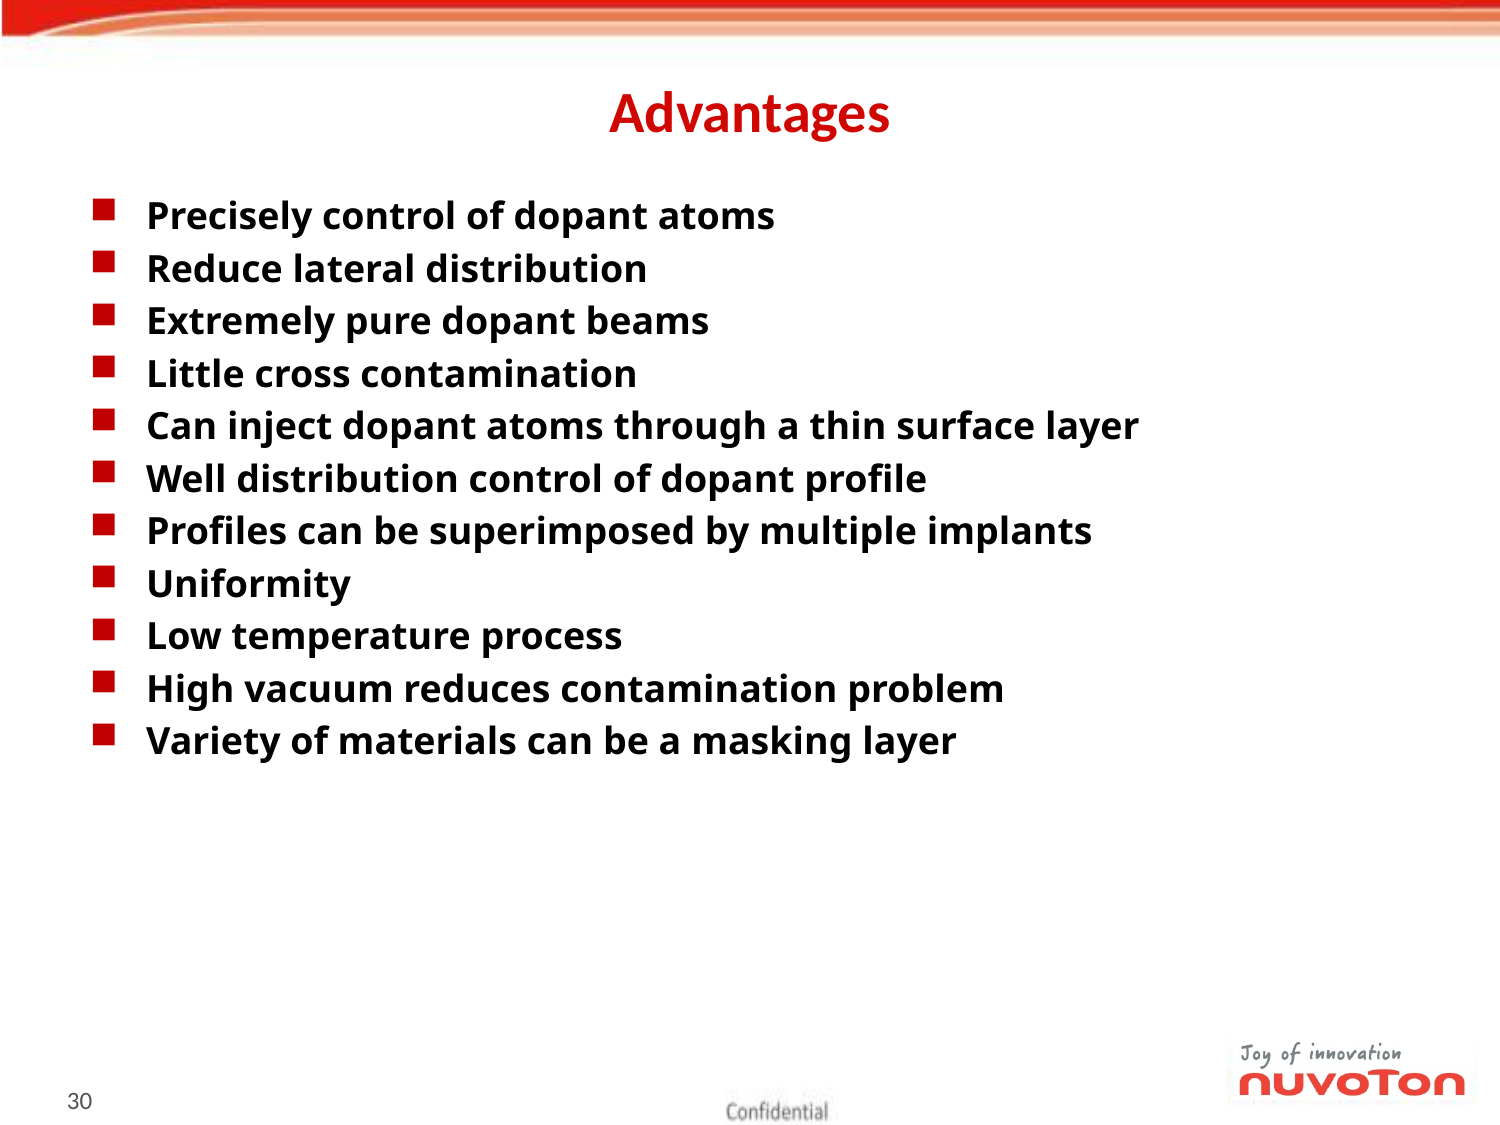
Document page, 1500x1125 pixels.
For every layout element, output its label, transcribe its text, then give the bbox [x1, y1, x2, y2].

slide_number 29 [0, 1069, 160, 1125]
title Advantages [75, 66, 1425, 149]
list Precisely control of dopant atoms Reduce lateral distribution Extremely pure dopant beams Little cross contamination Can inject dopant atoms through a thin surface layer Well distribution control of dopant profile Profiles can be superimposed by multiple implants Uniformity Low temperature process High vacuum reduces contamination problem Variety of materials can be a masking layer [75, 184, 1425, 1005]
picture [1, 0, 1500, 1125]
